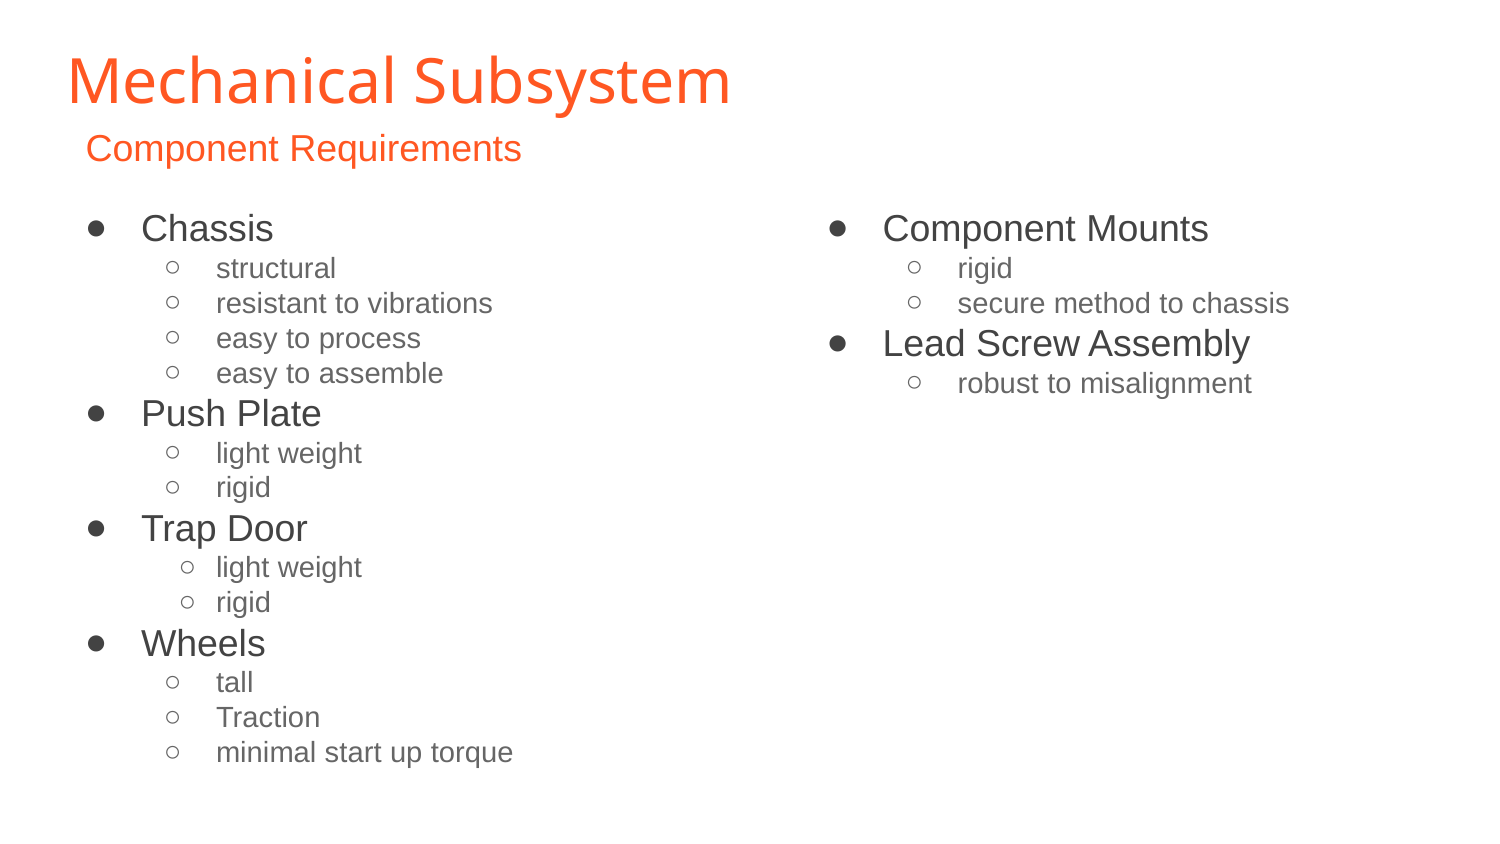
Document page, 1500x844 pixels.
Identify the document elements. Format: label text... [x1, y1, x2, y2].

list Chassis structural resistant to vibrations easy to process easy to assemble Push Plate light weight rigid Trap Door light weight rigid Wheels tall Traction minimal start up torque [51, 189, 708, 779]
title Mechanical Subsystem [51, 25, 1449, 120]
list Component Mounts rigid secure method to chassis Lead Screw Assembly robust to misalignment [792, 203, 1449, 750]
title Component Requirements [70, 108, 1469, 203]
